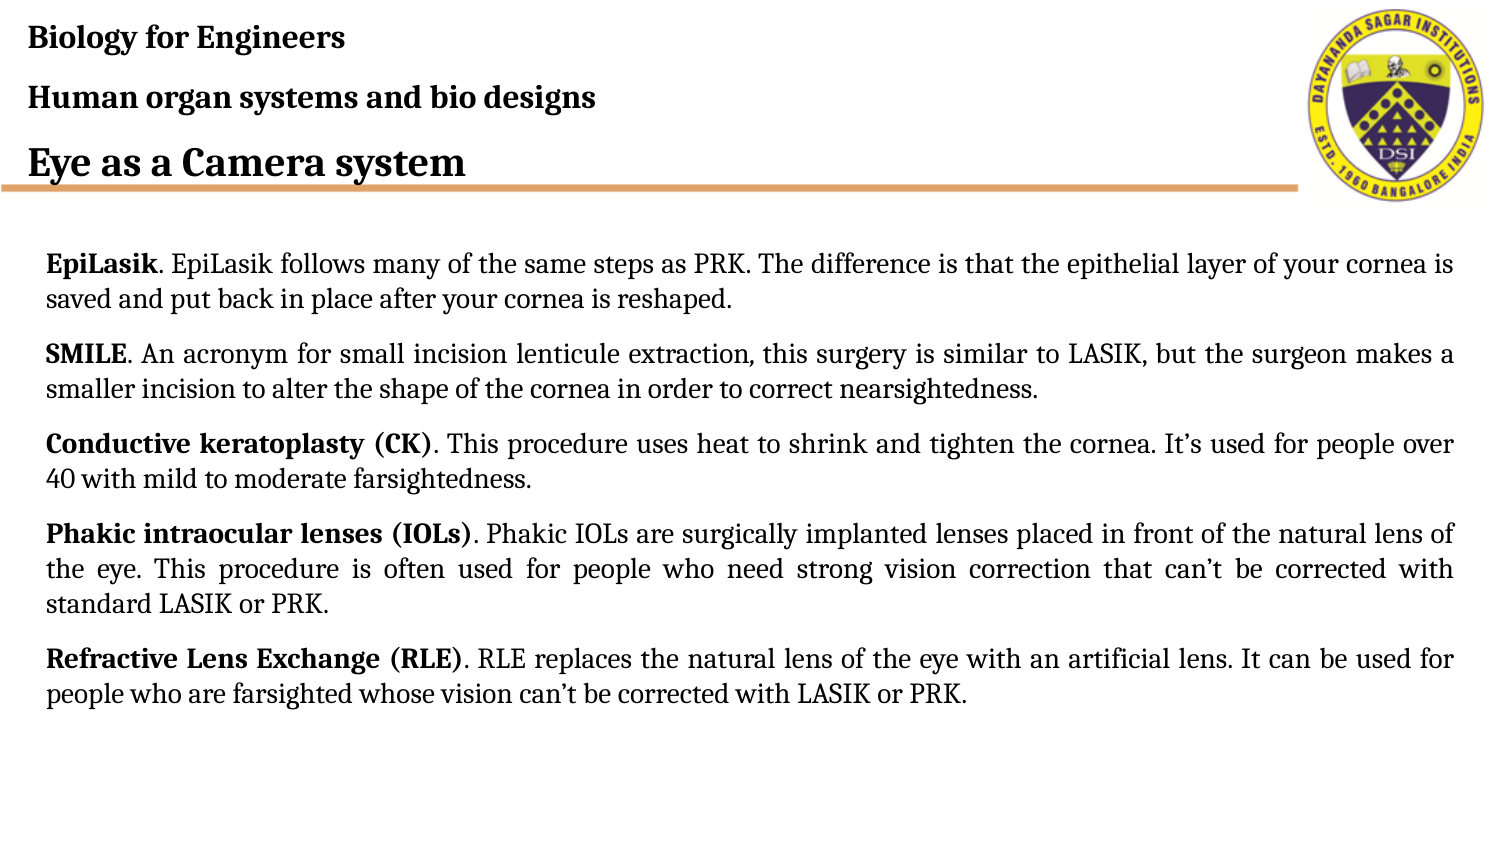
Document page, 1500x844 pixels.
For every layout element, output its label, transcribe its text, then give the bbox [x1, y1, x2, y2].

text_box Biology for Engineers Human organ systems and bio designs Eye as a Camera system [12, 0, 1107, 182]
picture [1302, 8, 1492, 209]
text_box EpiLasik. EpiLasik follows many of the same steps as PRK. The difference is that the epithelial layer of your cornea is saved and put back in place after your cornea is reshaped. SMILE. An acronym for small incision lenticule extraction, this surgery is similar to LASIK, but the surgeon makes a smaller incision to alter the shape of the cornea in order to correct nearsightedness. Conductive keratoplasty (CK). This procedure uses heat to shrink and tighten the cornea. It’s used for people over 40 with mild to moderate farsightedness. Phakic intraocular lenses (IOLs). Phakic IOLs are surgically implanted lenses placed in front of the natural lens of the eye. This procedure is often used for people who need strong vision correction that can’t be corrected with standard LASIK or PRK. Refractive Lens Exchange (RLE). RLE replaces the natural lens of the eye with an artificial lens. It can be used for people who are farsighted whose vision can’t be corrected with LASIK or PRK. [31, 237, 1471, 752]
picture [0, 183, 1301, 194]
